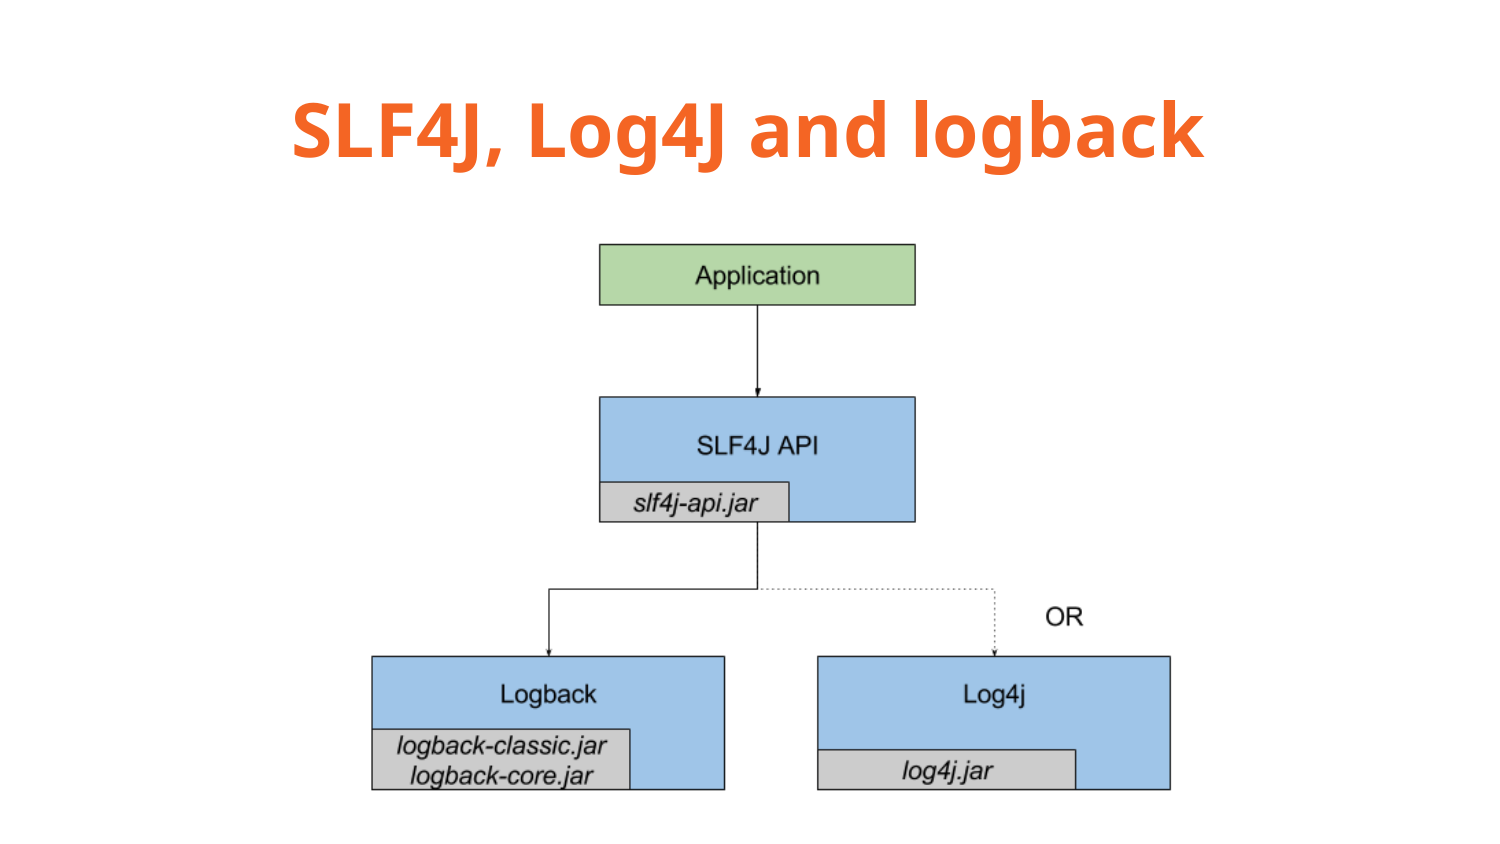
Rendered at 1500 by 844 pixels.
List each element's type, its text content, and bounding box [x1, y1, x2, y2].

title SLF4J, Log4J and logback [49, 67, 1448, 173]
picture [100, 196, 1419, 844]
